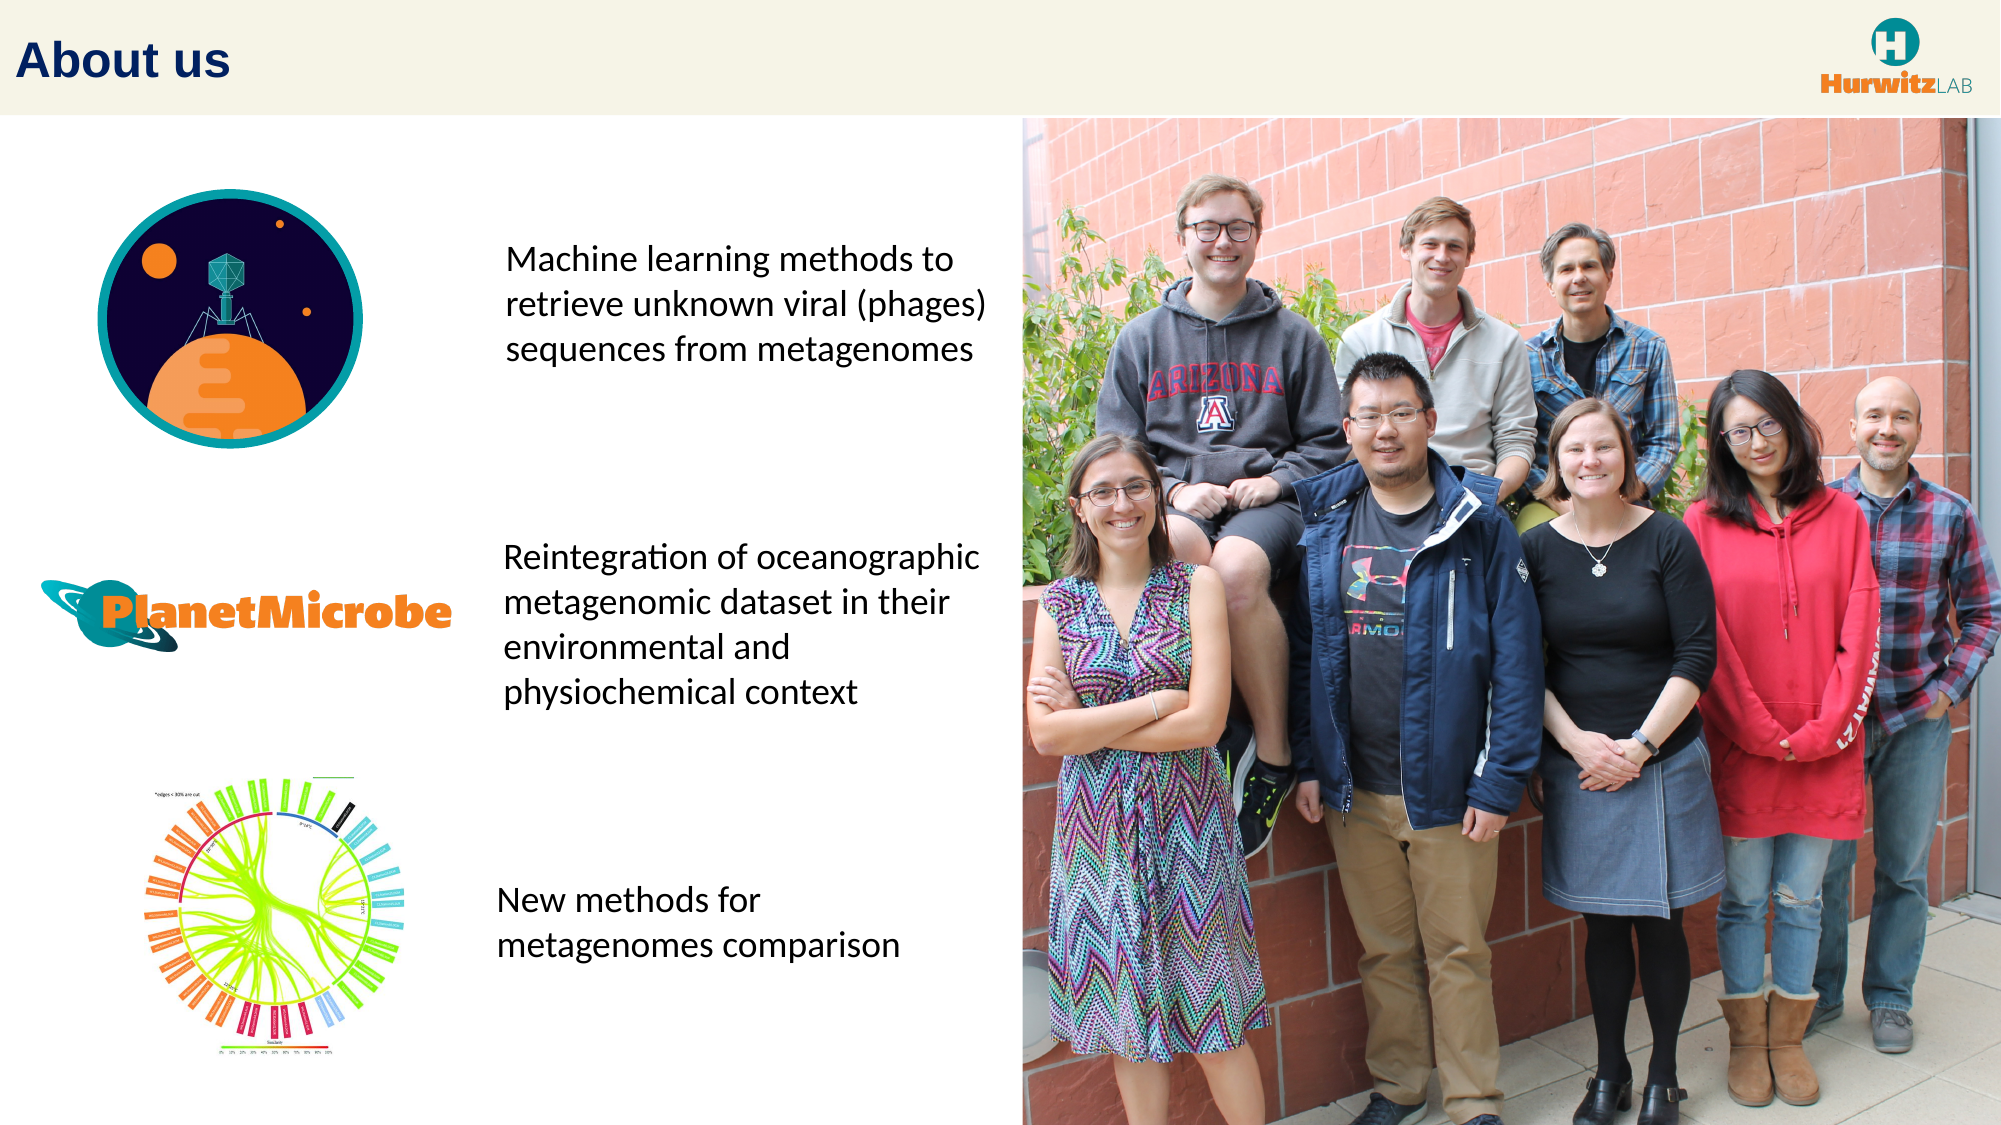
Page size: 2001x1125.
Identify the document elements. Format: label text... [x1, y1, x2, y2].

text_box About us [0, 0, 1813, 116]
text_box New methods for metagenomes comparison [481, 867, 1000, 973]
text_box Reintegration of oceanographic metagenomic dataset in their environmental and physiochemical context [488, 524, 1007, 720]
text_box Machine learning methods to retrieve unknown viral (phages) sequences from metagenomes [490, 226, 1010, 377]
picture [1022, 0, 2001, 1125]
picture [37, 573, 457, 659]
picture [144, 777, 405, 1058]
picture [102, 193, 359, 444]
